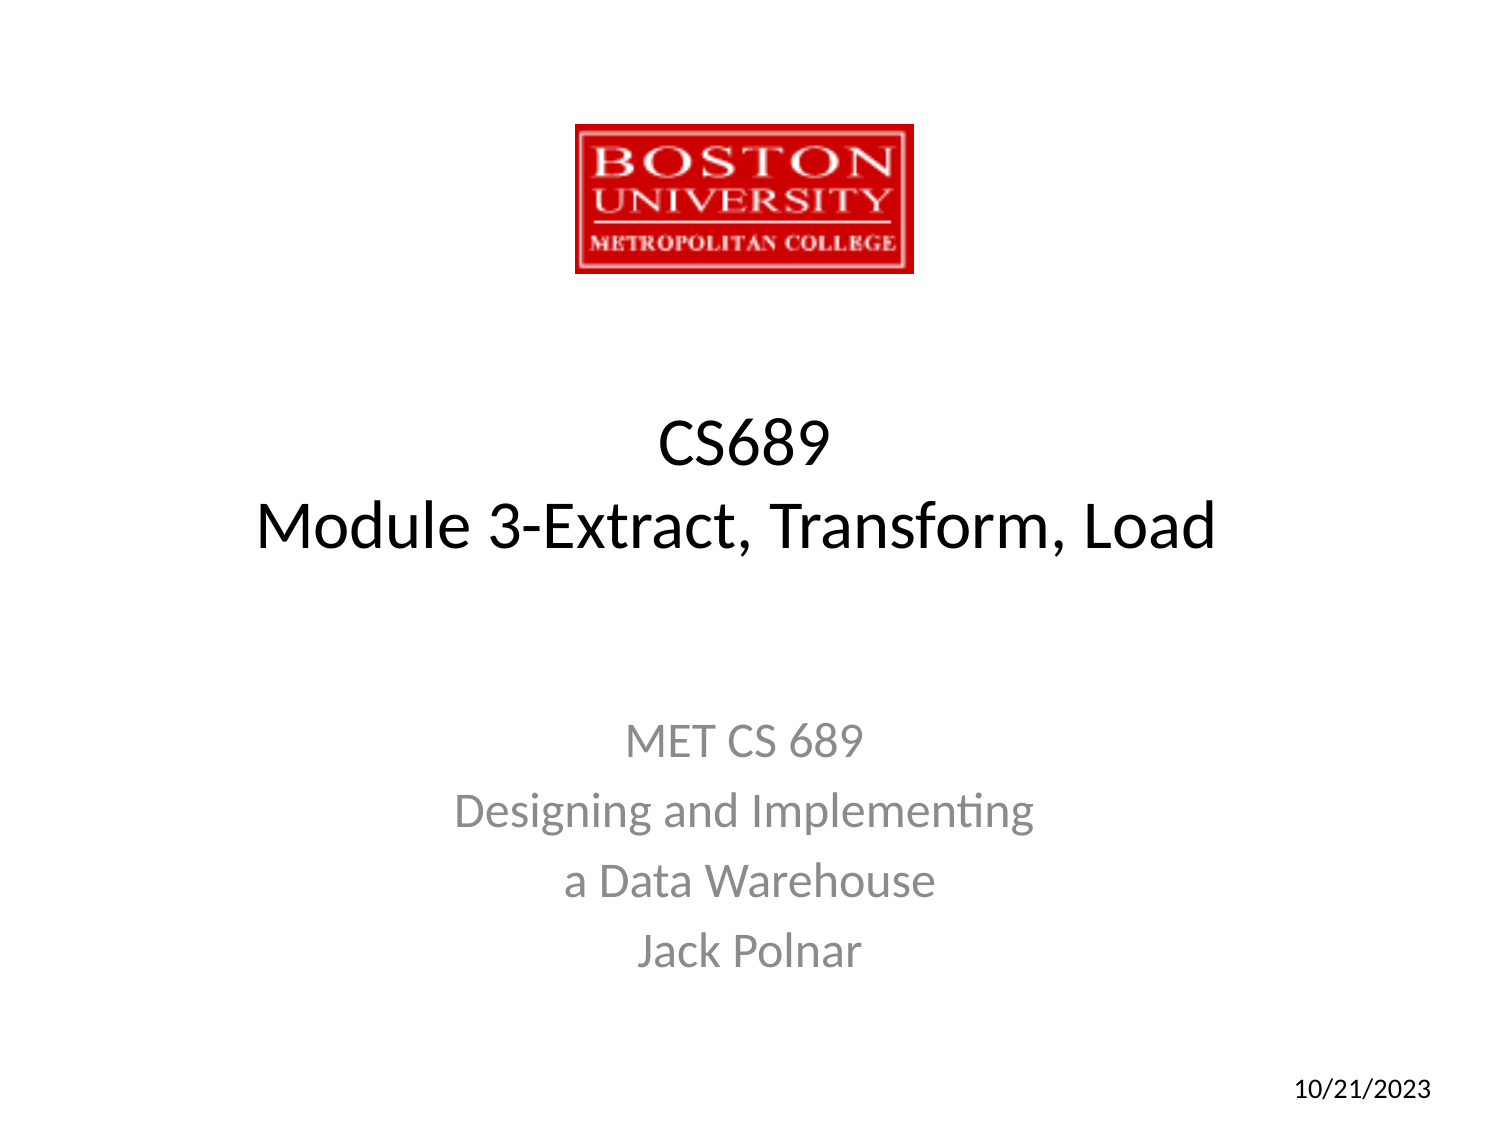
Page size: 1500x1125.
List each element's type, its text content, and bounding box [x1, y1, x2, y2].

picture [574, 124, 915, 274]
text_box 10/21/2023 [1249, 1062, 1475, 1113]
subtitle MET CS 689 Designing and Implementing a Data Warehouse Jack Polnar [225, 699, 1275, 988]
title CS689 Module 3-Extract, Transform, Load [107, 387, 1383, 654]
